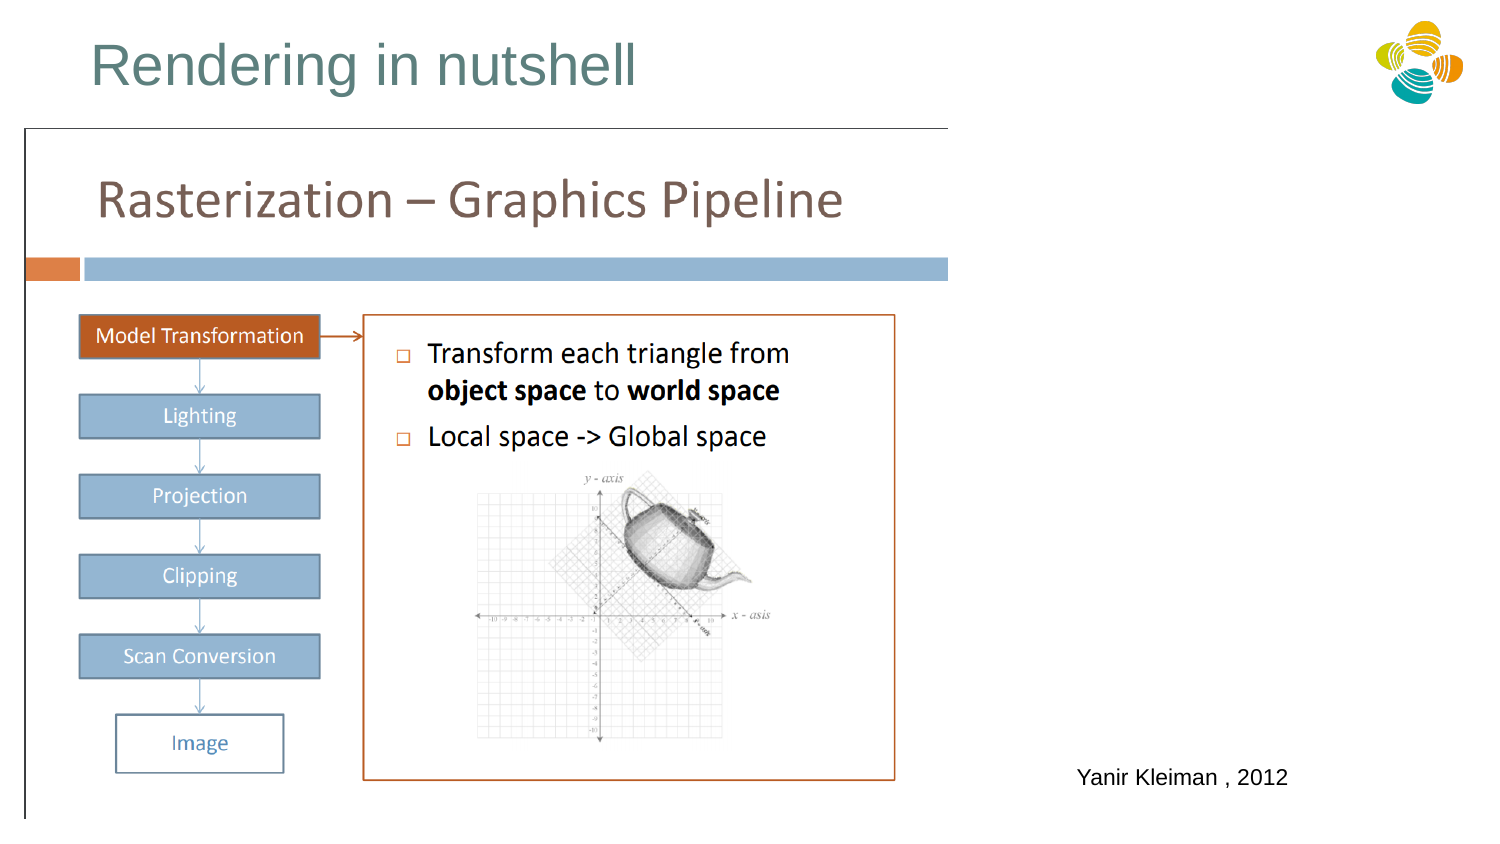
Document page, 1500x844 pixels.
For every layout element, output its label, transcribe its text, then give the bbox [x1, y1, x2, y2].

picture [1376, 21, 1463, 104]
list Yanir Kleiman , 2012 [1028, 754, 1377, 826]
title Rendering in nutshell [75, 21, 988, 104]
picture [24, 128, 948, 820]
